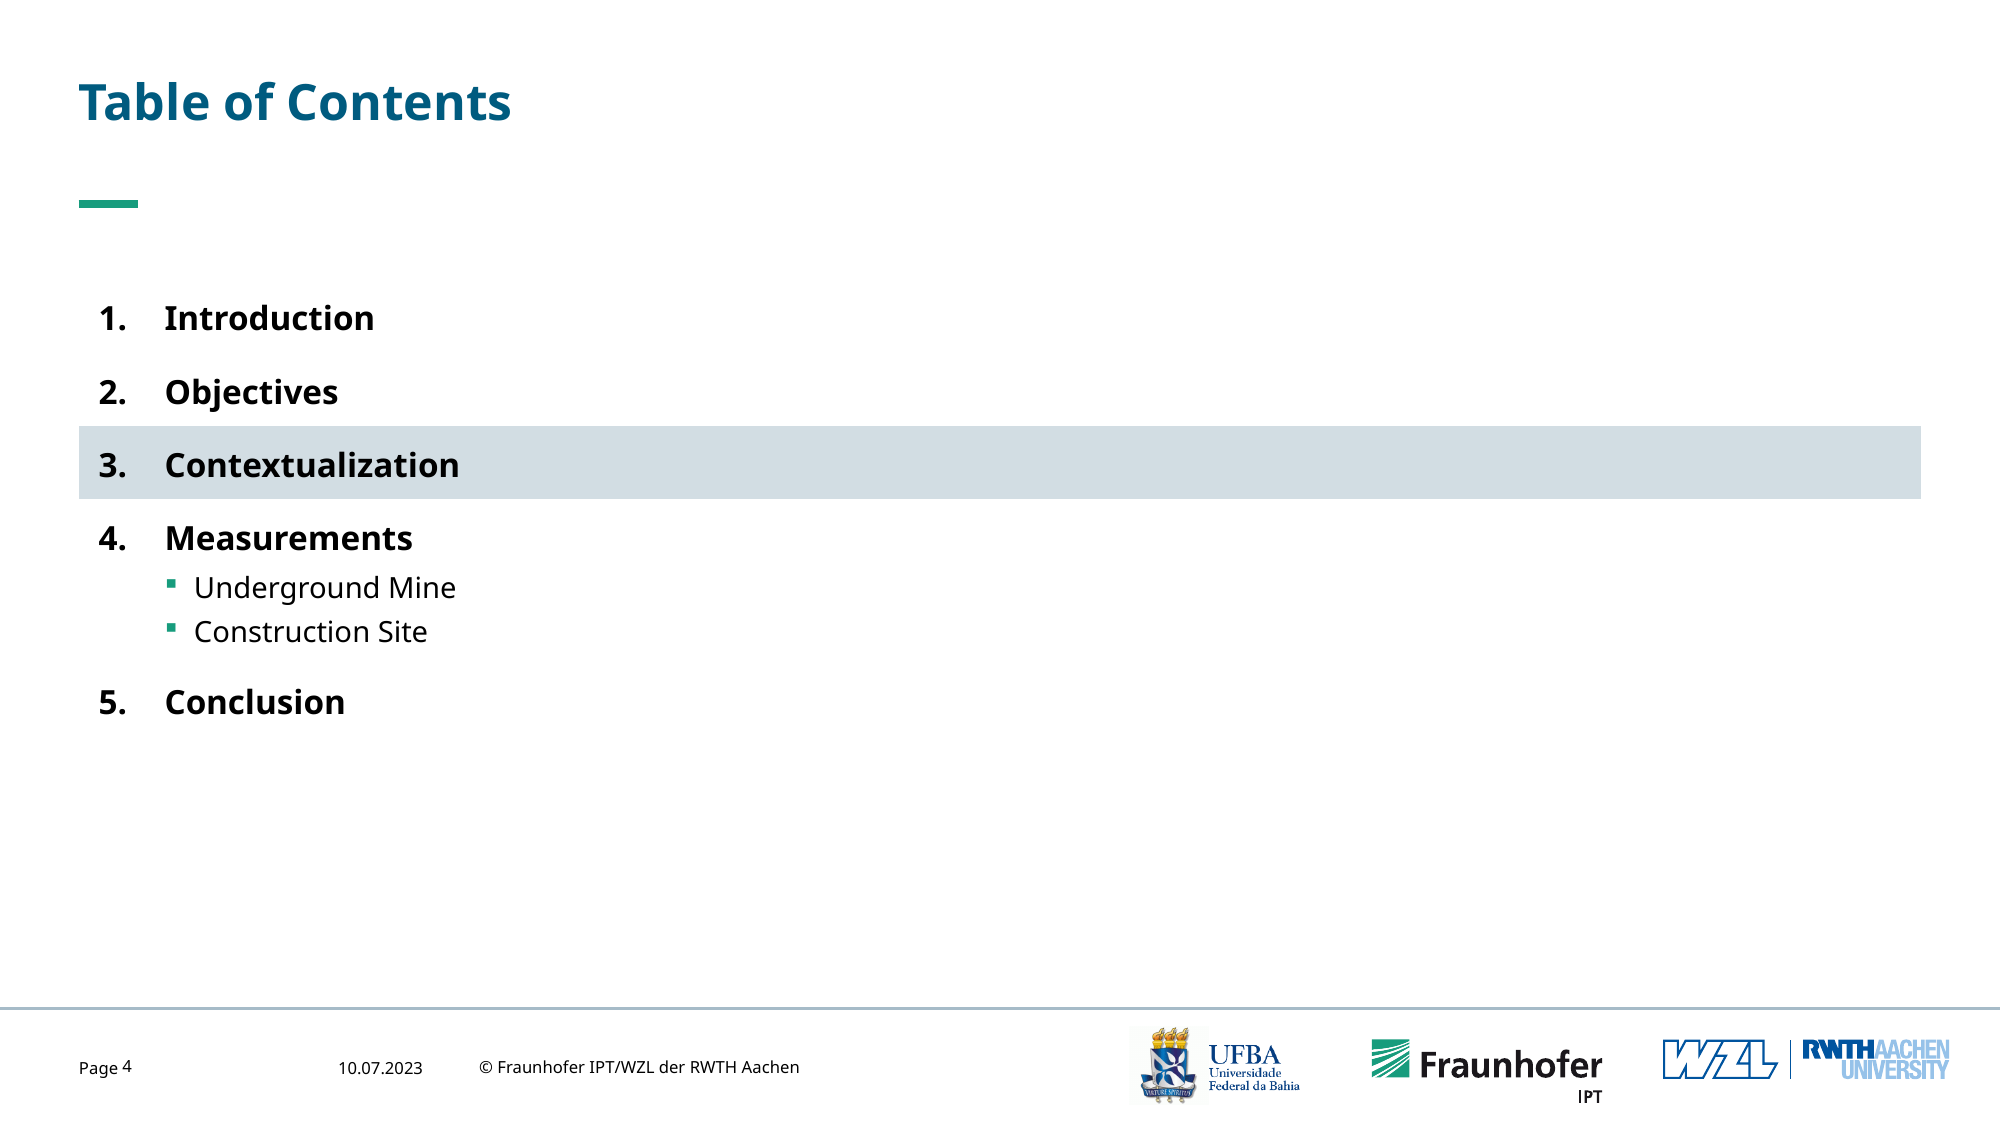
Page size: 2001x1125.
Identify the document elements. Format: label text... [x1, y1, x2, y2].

table_cell 2. [79, 352, 147, 426]
table_cell 4. [79, 499, 147, 663]
table_cell Measurements Underground Mine Construction Site [147, 499, 1921, 663]
table_cell Conclusion [147, 663, 1921, 736]
picture [1129, 1026, 1311, 1106]
table_header Introduction [147, 279, 1921, 352]
text_box 10.07.2023 [323, 1009, 476, 1125]
title Table of Contents [78, 64, 1922, 128]
table_cell Contextualization [147, 426, 1921, 499]
text_box © Fraunhofer IPT/WZL der RWTH Aachen [479, 1057, 964, 1078]
table_cell Objectives [147, 352, 1921, 426]
table_cell 5. [79, 663, 147, 736]
table_cell 3. [79, 426, 147, 499]
slide_number 4 [107, 1057, 175, 1078]
table_header 1. [79, 279, 147, 352]
